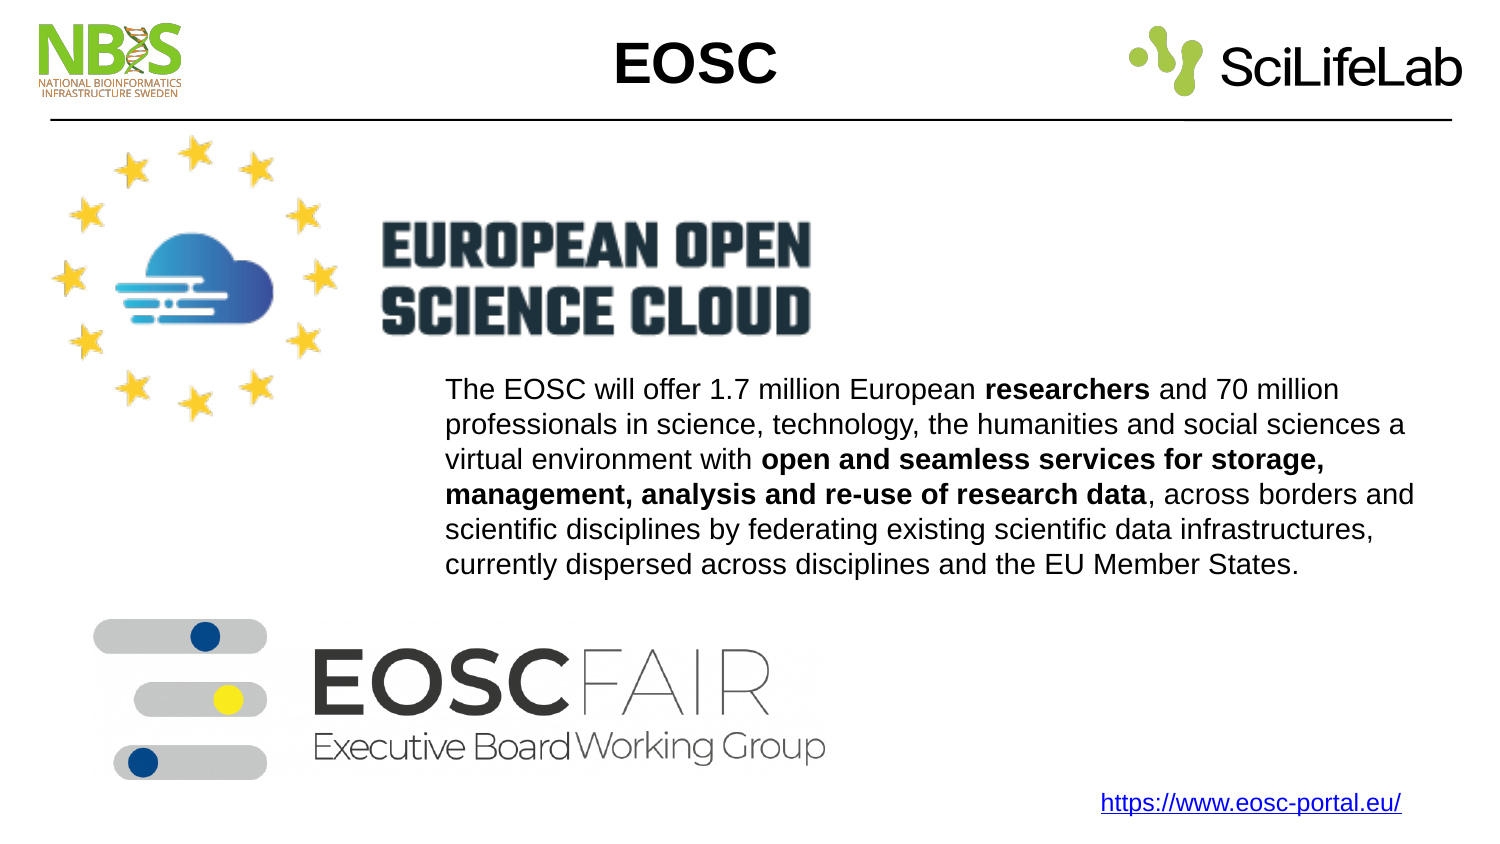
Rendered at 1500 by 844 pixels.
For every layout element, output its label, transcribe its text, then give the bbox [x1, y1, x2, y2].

title EOSC [249, 25, 1142, 104]
picture [92, 618, 825, 780]
text_box The EOSC will offer 1.7 million European researchers and 70 million professionals in science, technology, the humanities and social sciences a virtual environment with open and seamless services for storage, management, analysis and re-use of research data, across borders and scientific disciplines by federating existing scientific data infrastructures, currently dispersed across disciplines and the EU Member States. [430, 355, 1486, 587]
text_box https://www.eosc-portal.eu/ [1085, 771, 1467, 831]
picture [39, 23, 181, 97]
picture [50, 134, 813, 423]
picture [1127, 24, 1464, 98]
